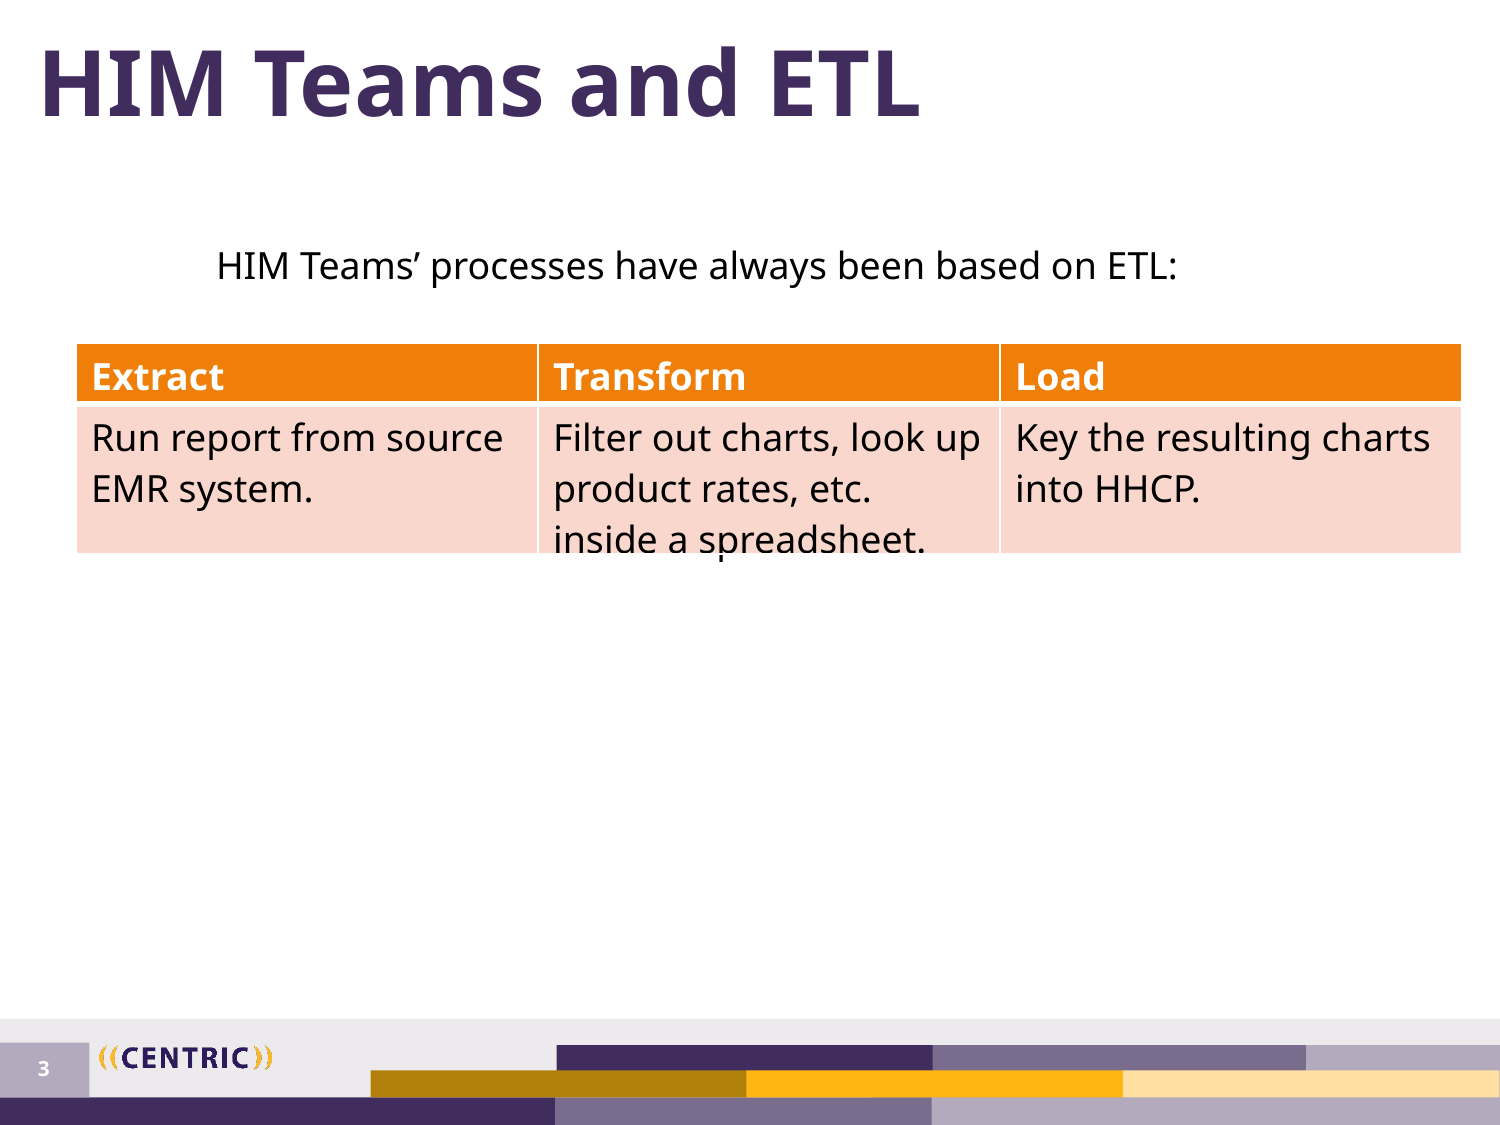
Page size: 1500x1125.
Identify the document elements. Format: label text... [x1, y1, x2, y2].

slide_number 3 [11, 1058, 76, 1081]
picture [99, 1045, 272, 1070]
table_header Extract [77, 344, 537, 401]
title HIM Teams and ETL [37, 37, 1463, 124]
table_cell Run report from source EMR system. [77, 407, 537, 553]
table_cell Filter out charts, look up product rates, etc. inside a spreadsheet. [539, 407, 999, 553]
table_header Transform [539, 344, 999, 401]
table_cell Key the resulting charts into HHCP. [1001, 407, 1461, 553]
text_box HIM Teams’ processes have always been based on ETL: [201, 234, 1299, 295]
table_header Load [1001, 344, 1461, 401]
